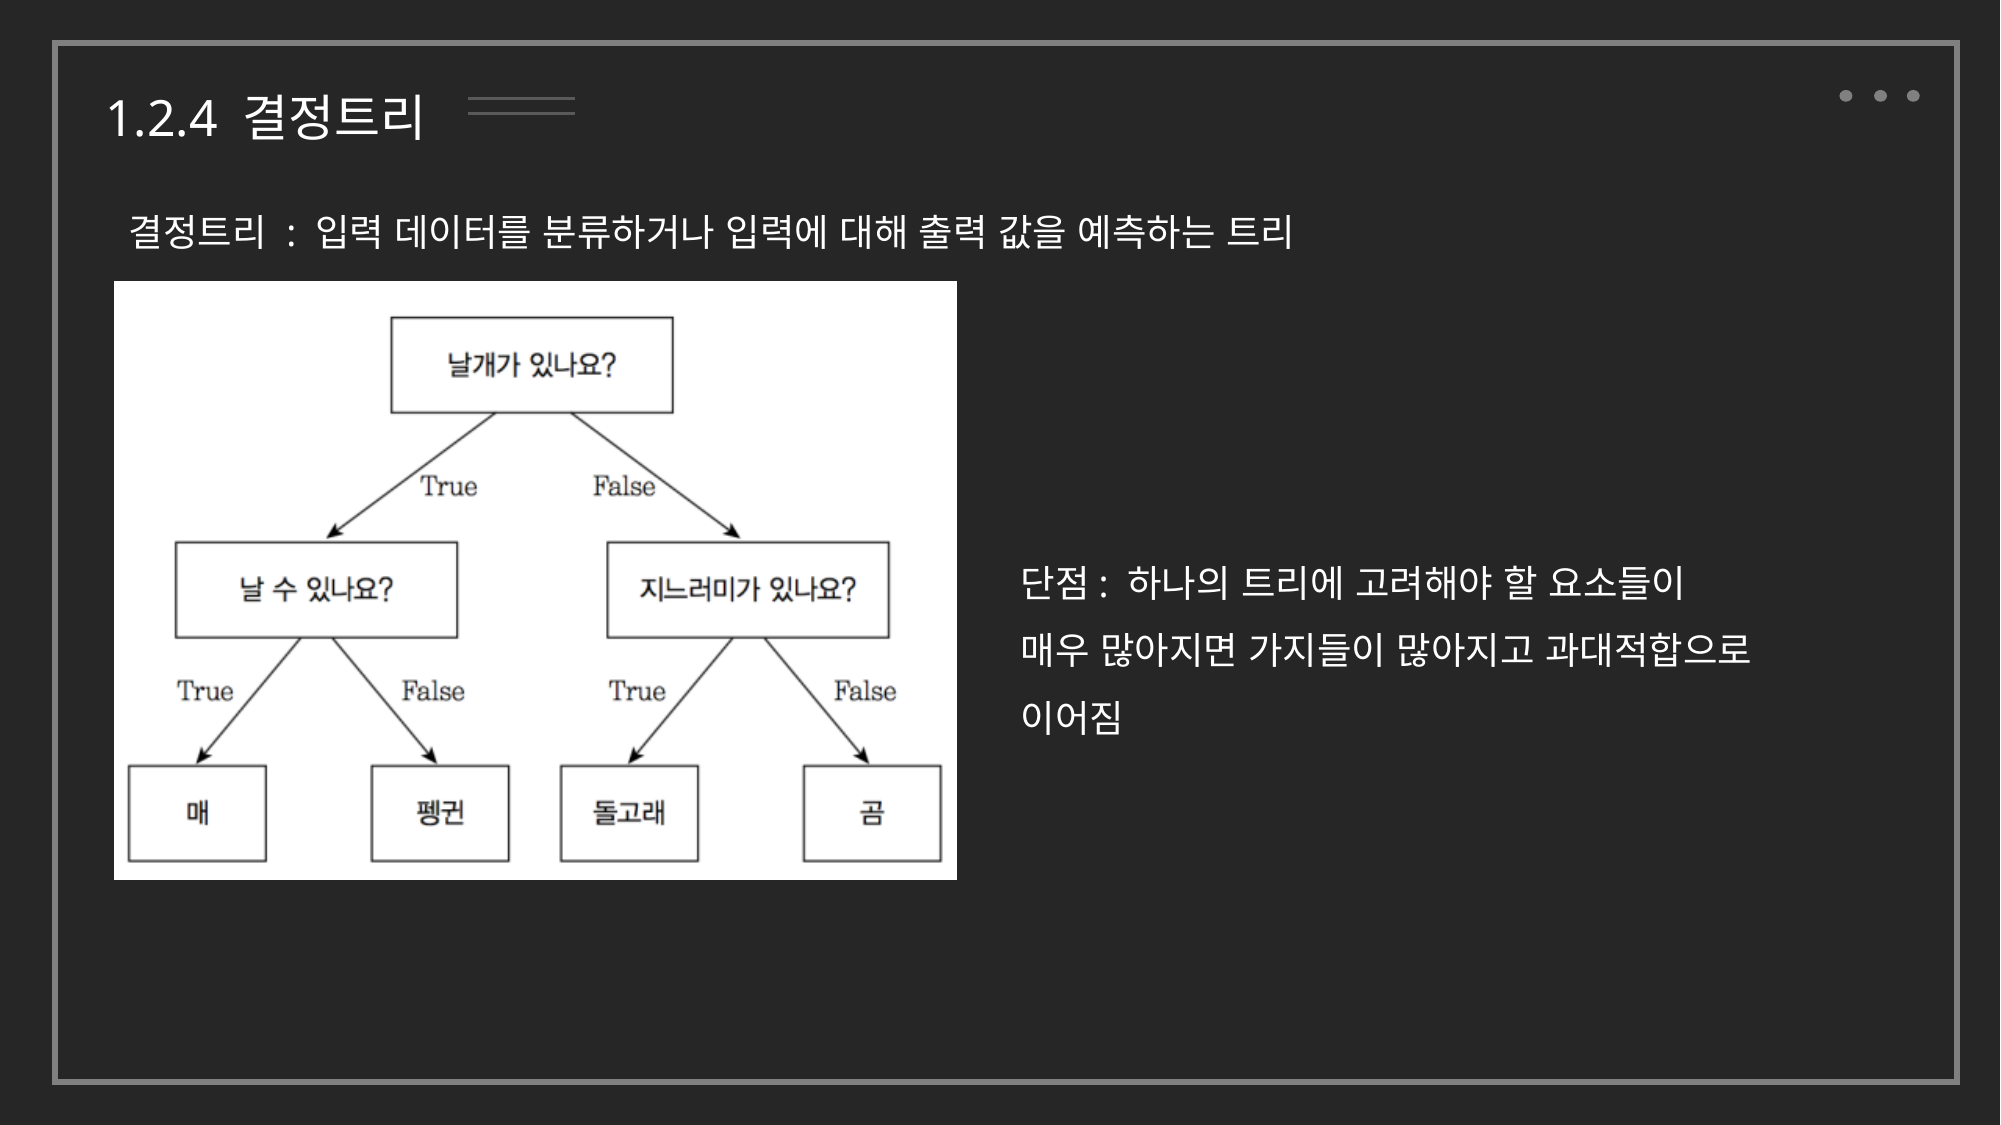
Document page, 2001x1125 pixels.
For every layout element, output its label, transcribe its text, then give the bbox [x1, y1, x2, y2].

text_box 1.2.4 결정트리 [90, 48, 989, 154]
text_box 결정트리 : 입력 데이터를 분류하거나 입력에 대해 출력 값을 예측하는 트리 [114, 179, 1709, 329]
picture [113, 281, 957, 881]
text_box [53, 41, 1959, 1084]
text_box 단점: 하나의 트리에 고려해야 할 요소들이 매우 많아지면 가지들이 많아지고 과대적합으로 이어짐 [1005, 529, 1769, 747]
